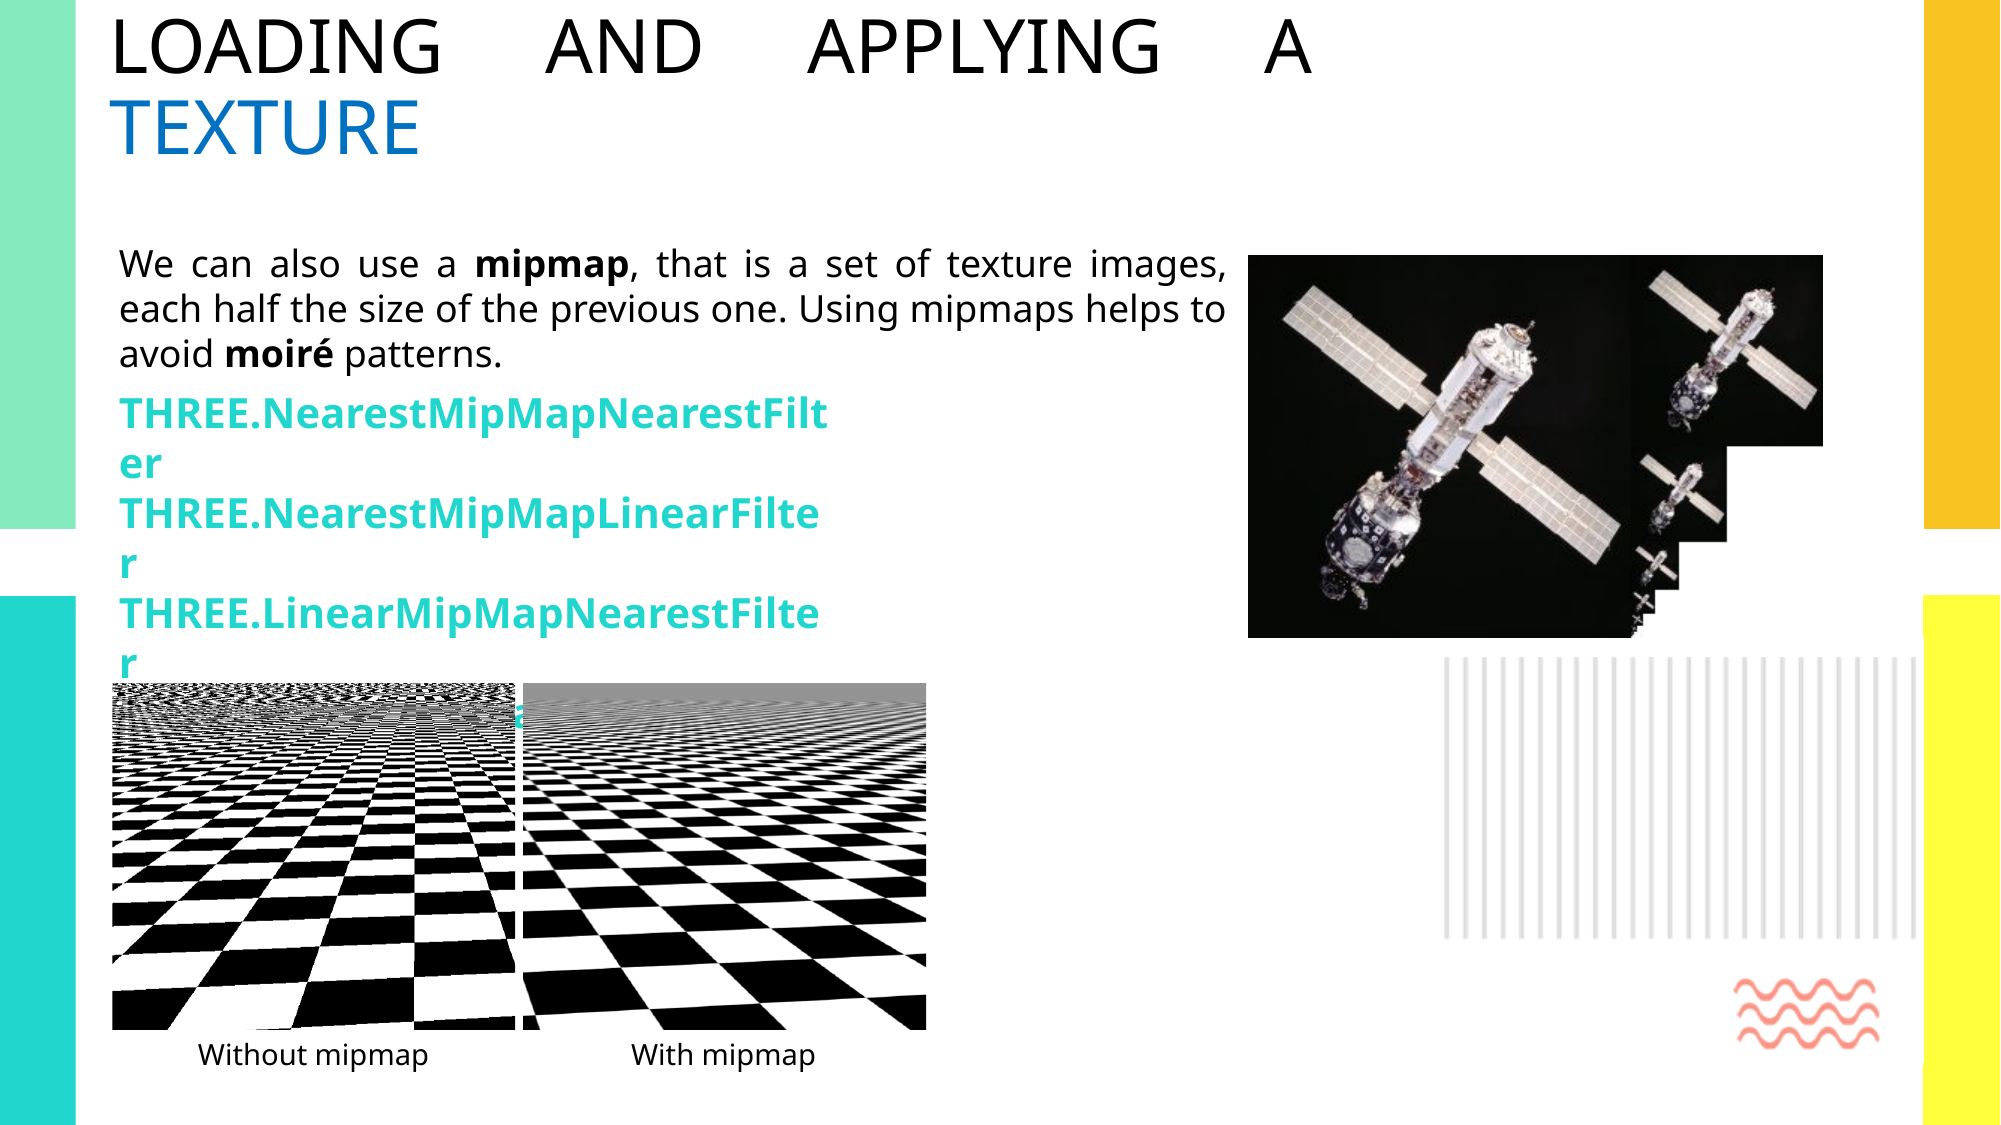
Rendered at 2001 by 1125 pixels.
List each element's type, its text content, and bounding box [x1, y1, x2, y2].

text_box [0, 0, 77, 530]
text_box [1923, 0, 2000, 530]
text_box [0, 595, 77, 1125]
text_box [1923, 595, 2000, 1125]
text_box We can also use a mipmap, that is a set of texture images, each half the size of the previous one. Using mipmaps helps to avoid moiré patterns. [104, 232, 1243, 383]
picture [523, 682, 927, 1030]
text_box With mipmap [523, 1030, 925, 1079]
text_box Without mipmap [112, 1030, 516, 1079]
text_box LOADING AND APPLYING A TEXTURE [94, 77, 1329, 187]
picture [112, 682, 516, 1030]
text_box THREE.NearestMipMapNearestFilter THREE.NearestMipMapLinearFilter THREE.LinearMipMapNearestFilter THREE.LinearMipMapLinearFilter [104, 383, 855, 744]
picture [1248, 255, 1925, 1063]
